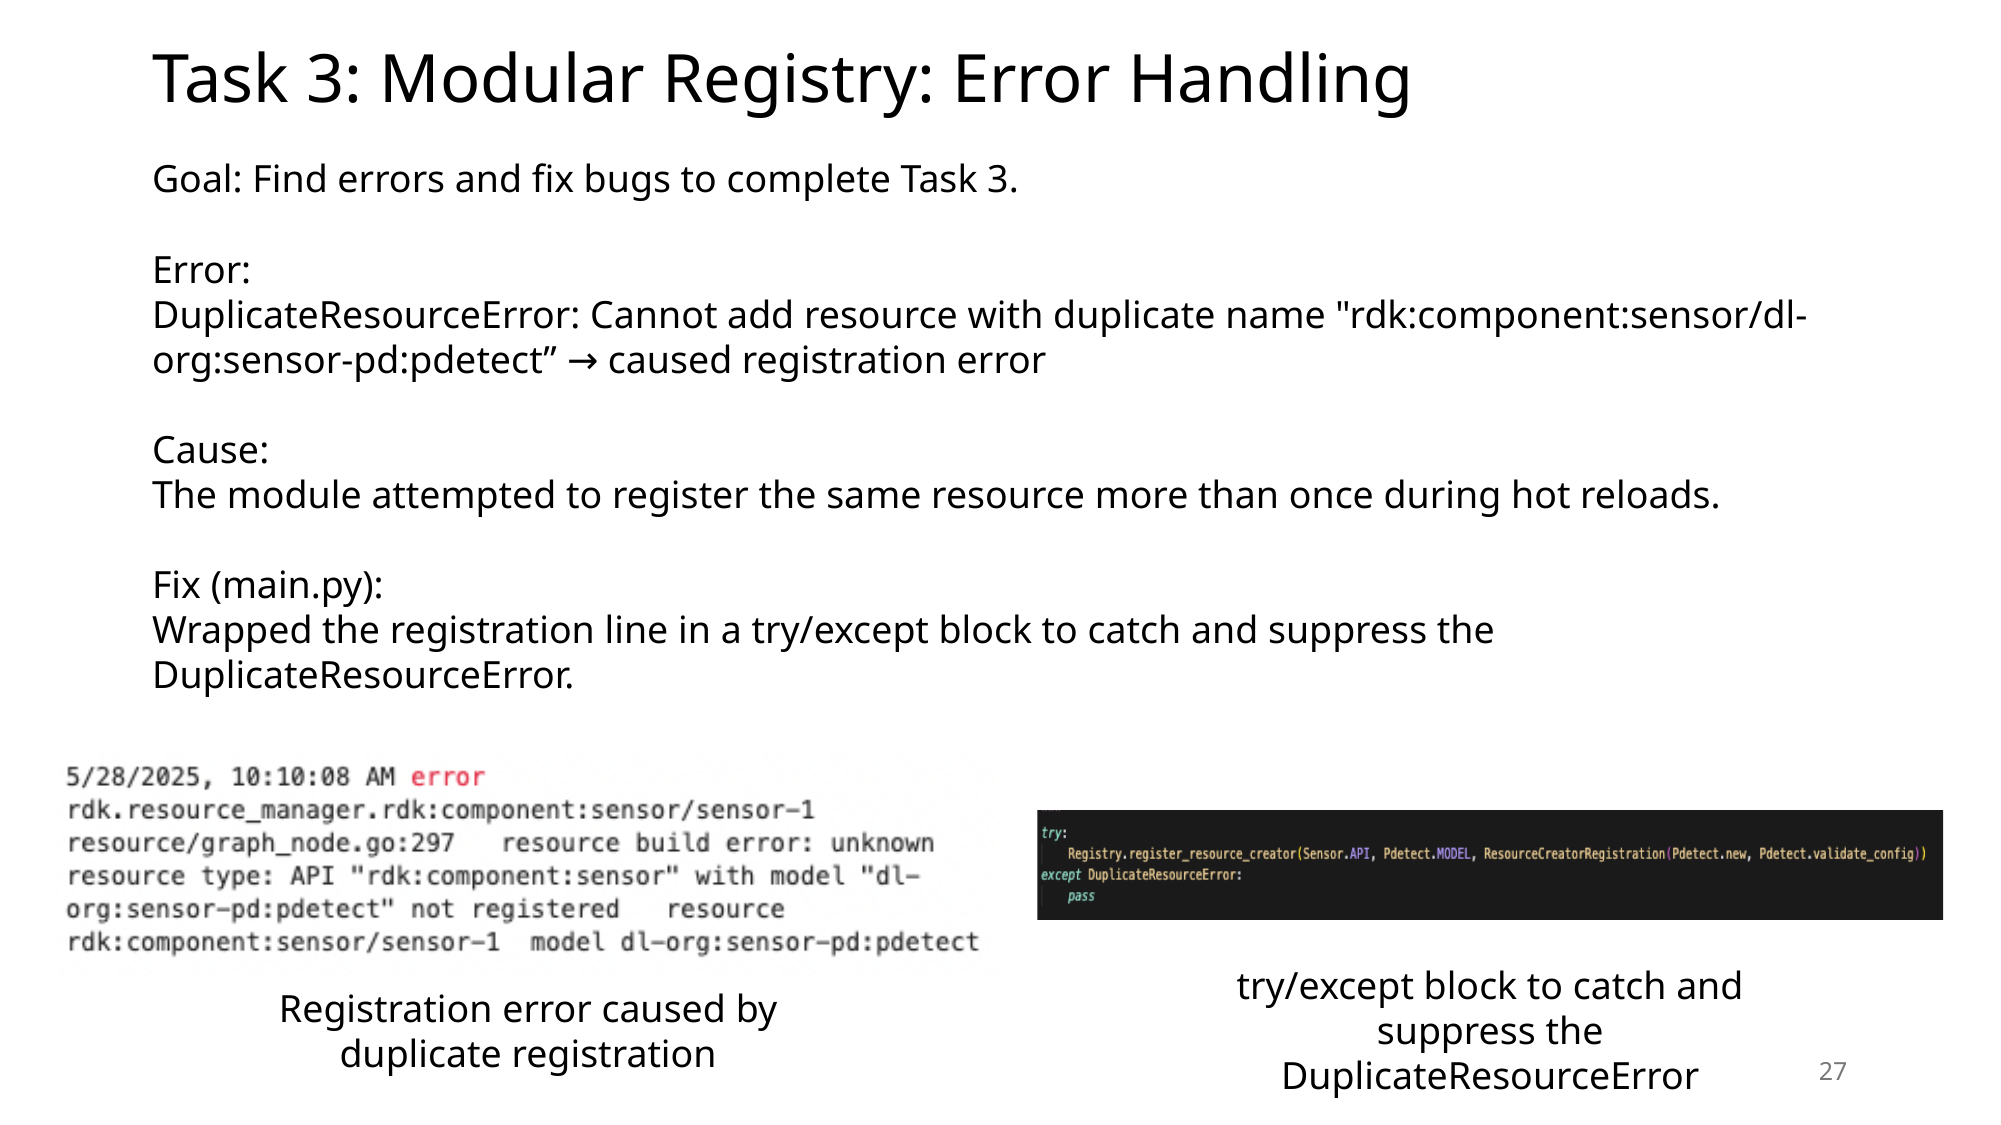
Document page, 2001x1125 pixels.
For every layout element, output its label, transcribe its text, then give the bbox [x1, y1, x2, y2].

text_box Registration error caused by duplicate registration [222, 979, 834, 1083]
text_box Error: DuplicateResourceError: Cannot add resource with duplicate name "rdk:component:sensor/dl-org:sensor-pd:pdetect” → caused registration error Cause: The module attempted to register the same resource more than once during hot reloads. Fix (main.py): Wrapped the registration line in a try/except block to catch and suppress the DuplicateResourceError. [137, 239, 1863, 704]
text_box try/except block to catch and suppress the DuplicateResourceError [1184, 954, 1796, 1105]
text_box Goal: Find errors and fix bugs to complete Task 3. [137, 147, 1863, 207]
title Task 3: Modular Registry: Error Handling [137, 0, 1863, 147]
picture [56, 752, 1001, 979]
slide_number 27 [1412, 1042, 1863, 1103]
picture [1036, 810, 1944, 921]
